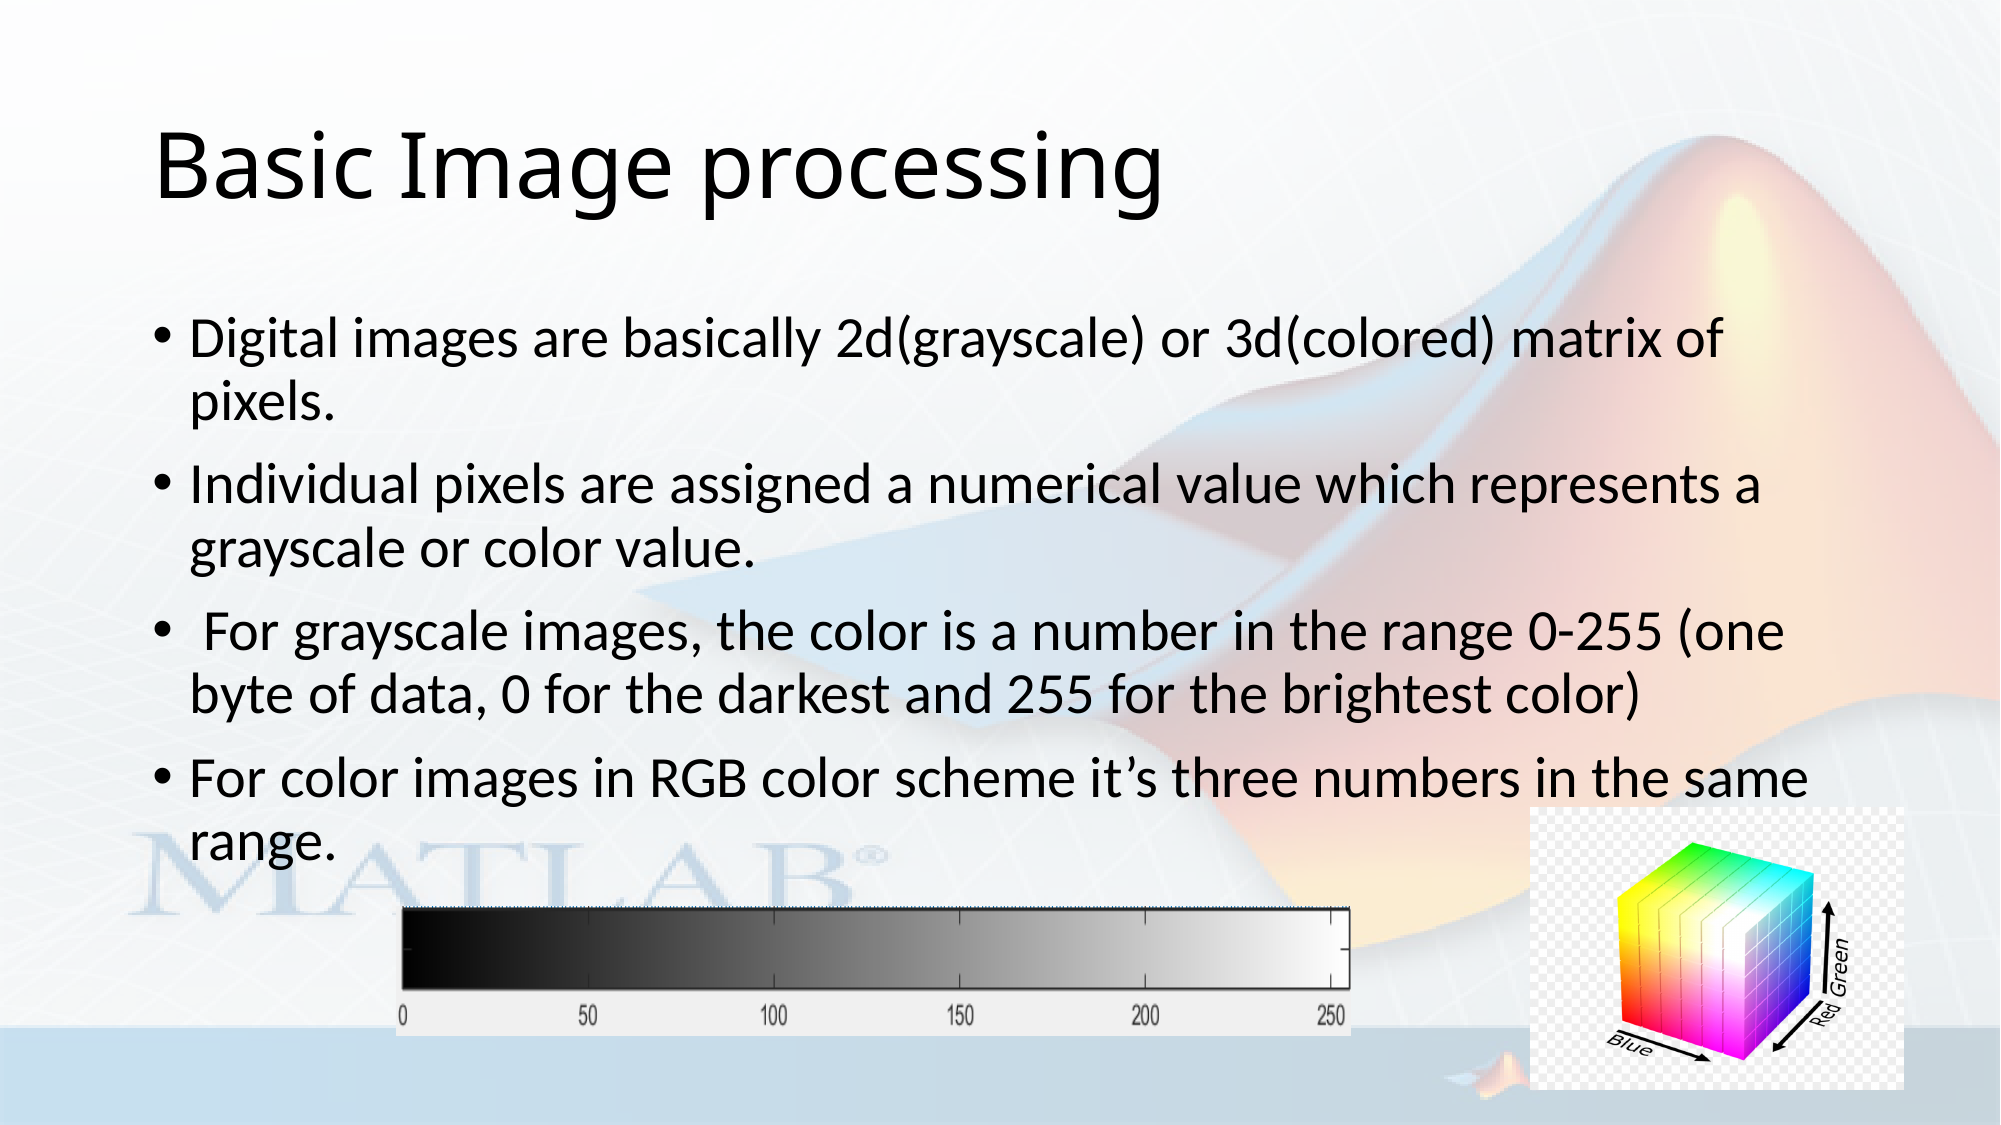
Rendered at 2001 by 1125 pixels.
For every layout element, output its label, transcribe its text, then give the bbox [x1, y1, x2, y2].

picture [1530, 807, 1904, 1090]
title Basic Image processing [137, 59, 1863, 278]
picture [396, 906, 1351, 1036]
list Digital images are basically 2d(grayscale) or 3d(colored) matrix of pixels. Individual pixels are assigned a numerical value which represents a grayscale or color value. For grayscale images, the color is a number in the range 0-255 (one byte of data, 0 for the darkest and 255 for the brightest color) For color images in RGB color scheme it’s three numbers in the same range. [137, 299, 1863, 1014]
